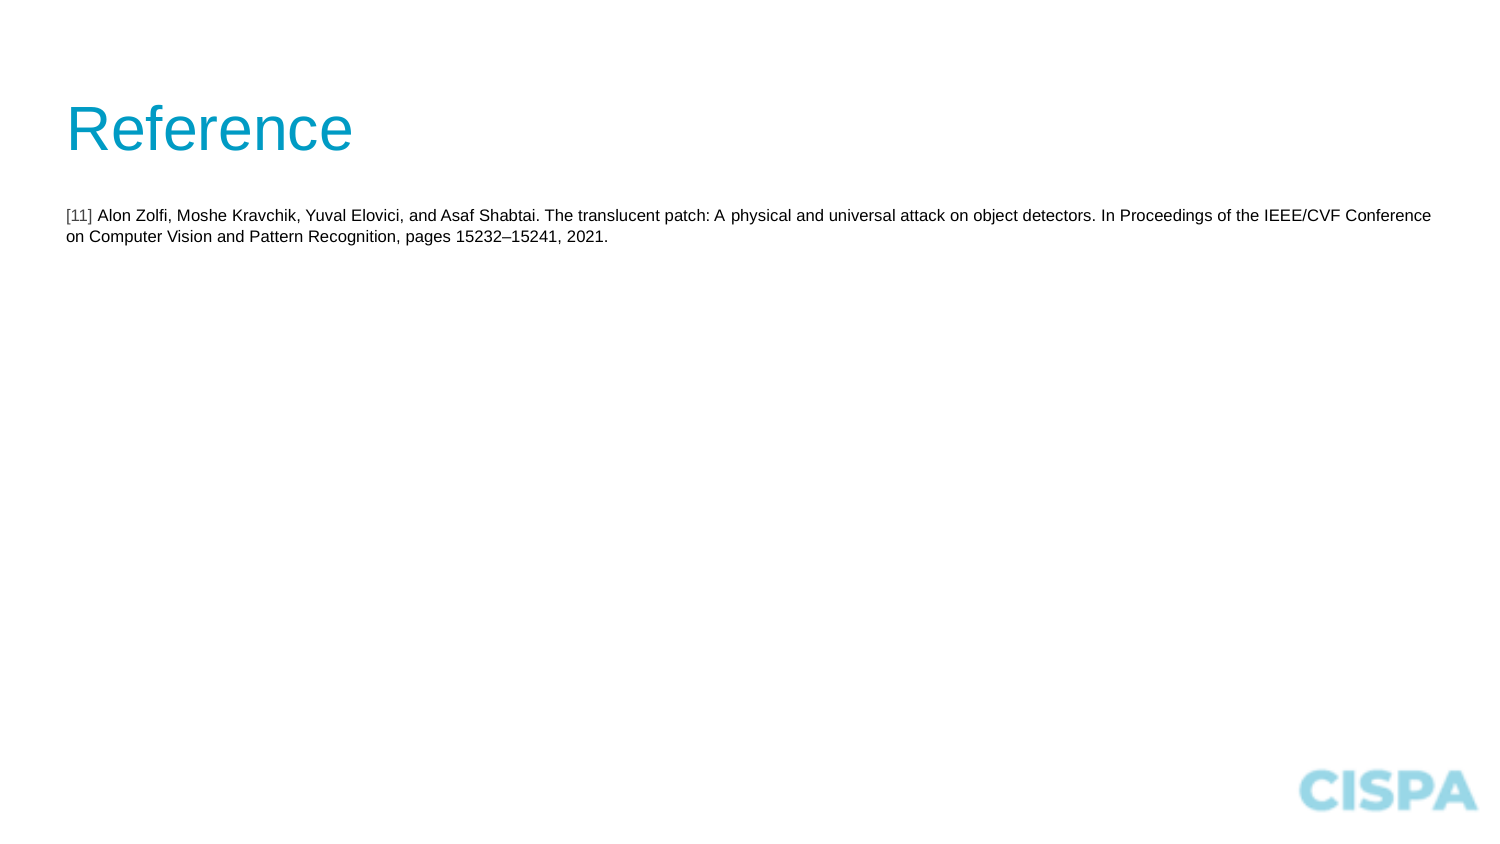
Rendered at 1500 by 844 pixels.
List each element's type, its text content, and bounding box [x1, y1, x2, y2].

picture [1289, 749, 1500, 844]
title Reference [51, 72, 1500, 167]
list [11] Alon Zolfi, Moshe Kravchik, Yuval Elovici, and Asaf Shabtai. The translucent patch: A physical and universal attack on object detectors. In Proceedings of the IEEE/CVF Conference on Computer Vision and Pattern Recognition, pages 15232–15241, 2021. [51, 189, 1449, 750]
